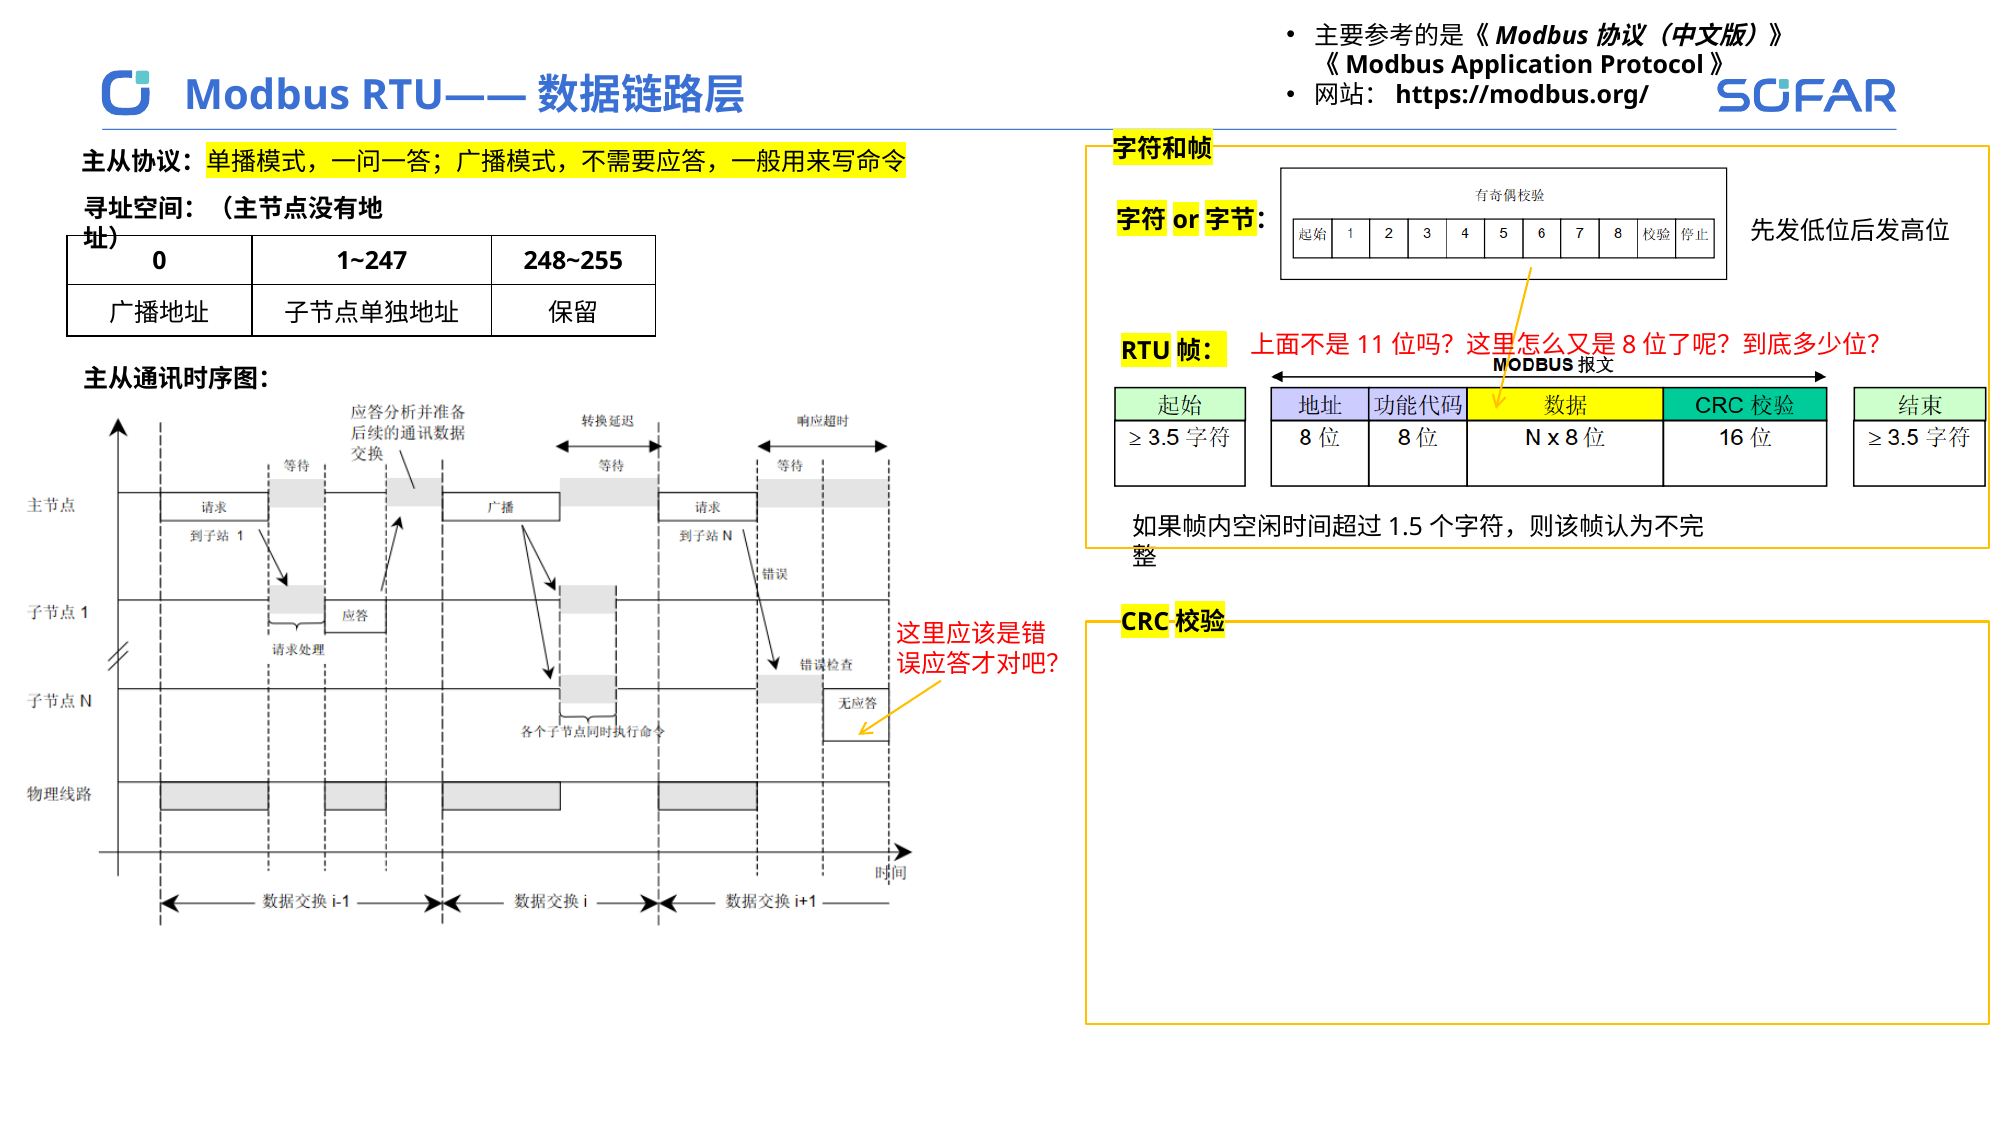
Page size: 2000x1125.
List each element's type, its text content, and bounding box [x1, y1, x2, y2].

text_box 主从通讯时序图： [68, 355, 439, 394]
table_header 248~255 [492, 236, 655, 284]
text_box 寻址空间：（主节点没有地址） [68, 185, 439, 224]
text_box [1084, 619, 1991, 1026]
text_box [1084, 144, 1991, 550]
picture [7, 396, 920, 932]
picture [102, 78, 1897, 130]
picture [1271, 160, 1733, 283]
text_box CRC校验 [1106, 597, 1263, 636]
table_header 0 [68, 236, 251, 284]
table_cell 子节点单独地址 [253, 285, 491, 335]
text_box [1495, 267, 1532, 410]
text_box 先发低位后发高位 [1737, 207, 1974, 252]
text_box 这里应该是错误应答才对吧？ [923, 609, 1066, 681]
table_header 1~247 [253, 236, 491, 284]
text_box 主要参考的是《Modbus协议（中文版）》《Modbus Application Protocol》 网站：https://modbus.org/ [1271, 11, 1924, 113]
text_box 主从协议：单播模式，一问一答；广播模式，不需要应答，一般用来写命令 [66, 138, 1009, 177]
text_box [858, 680, 942, 736]
picture [1105, 346, 1990, 490]
text_box 字符和帧 [1098, 125, 1255, 164]
list Modbus RTU——数据链路层 [169, 60, 1271, 113]
table_cell 广播地址 [68, 285, 251, 335]
table_cell 保留 [492, 285, 655, 335]
